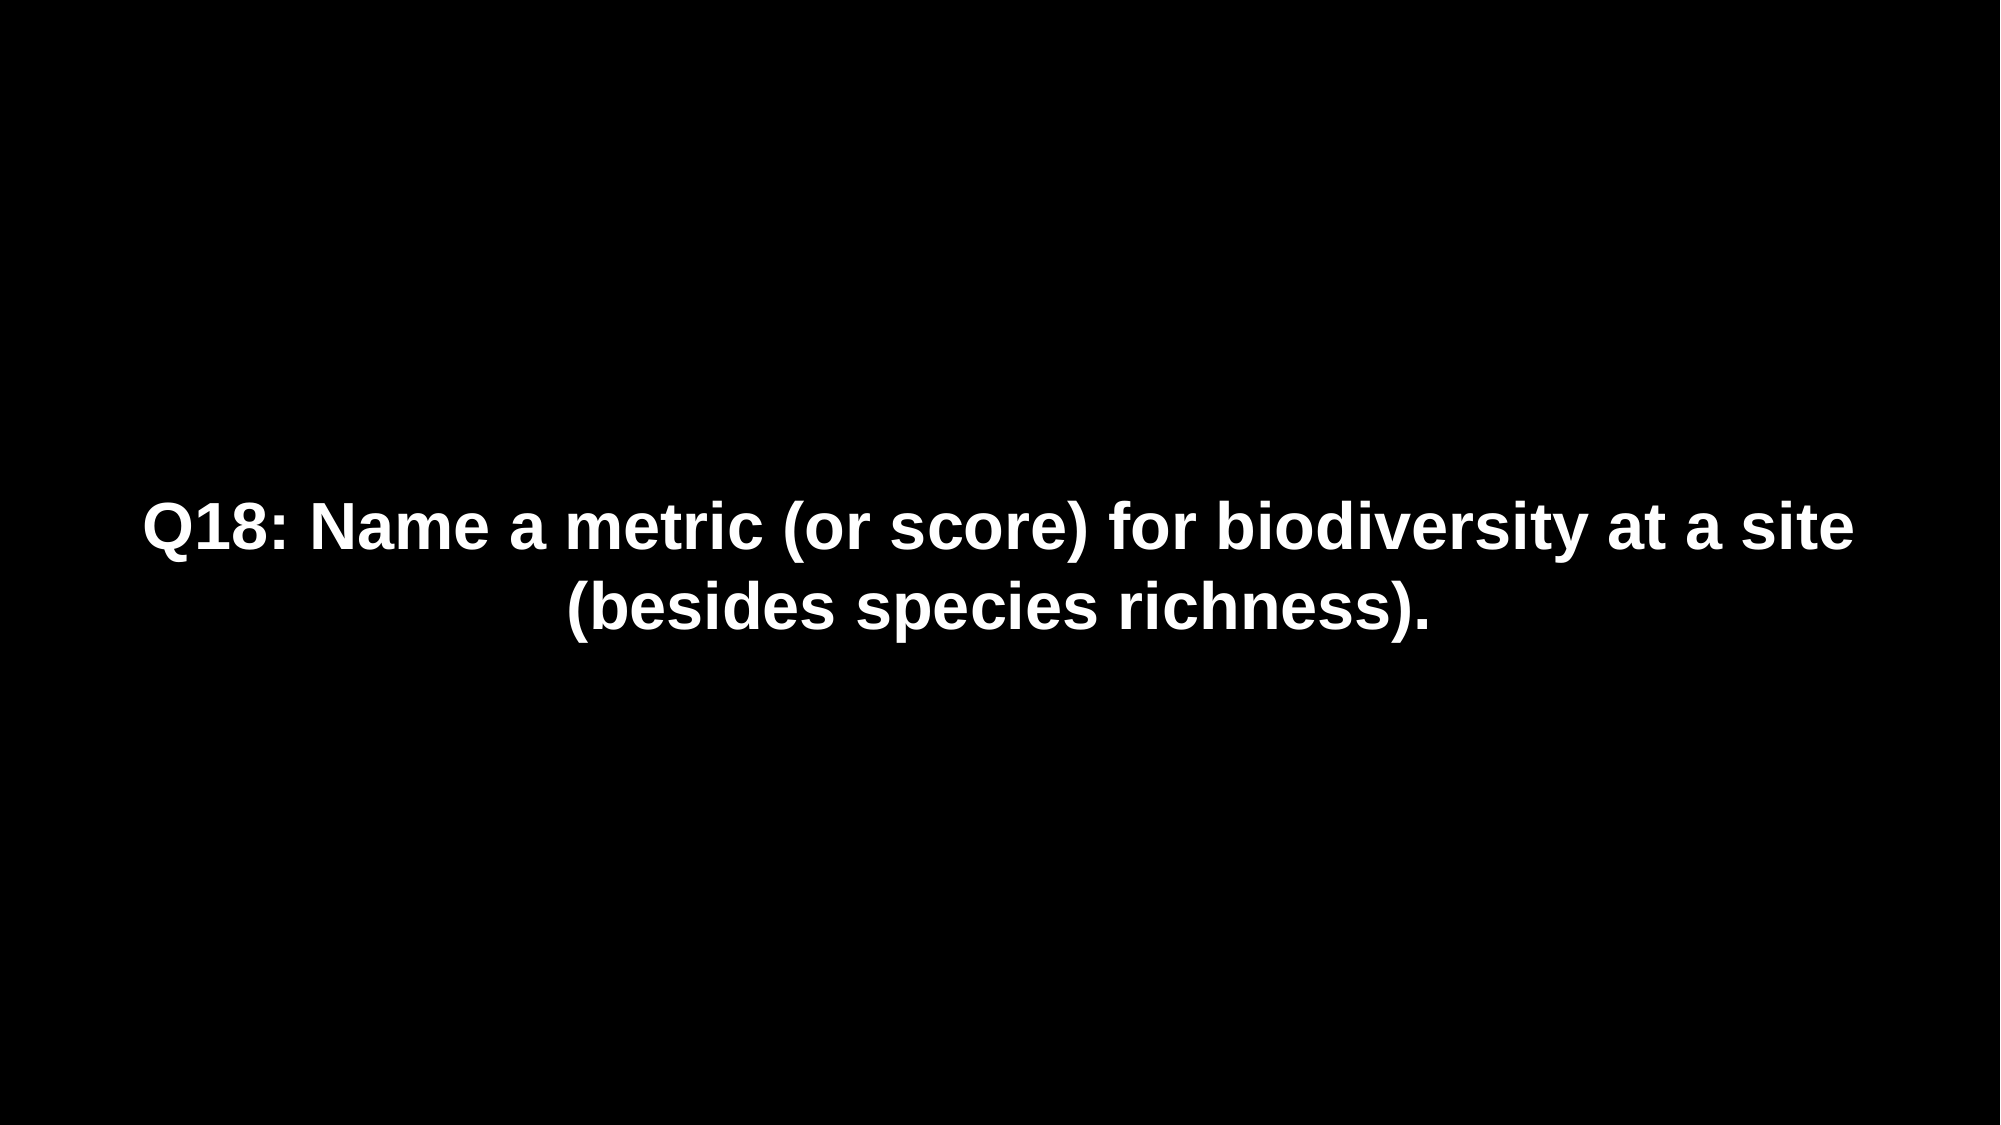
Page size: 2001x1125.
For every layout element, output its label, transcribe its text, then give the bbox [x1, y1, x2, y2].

text_box Q18: Name a metric (or score) for biodiversity at a site (besides species richness). [0, 0, 2000, 1125]
